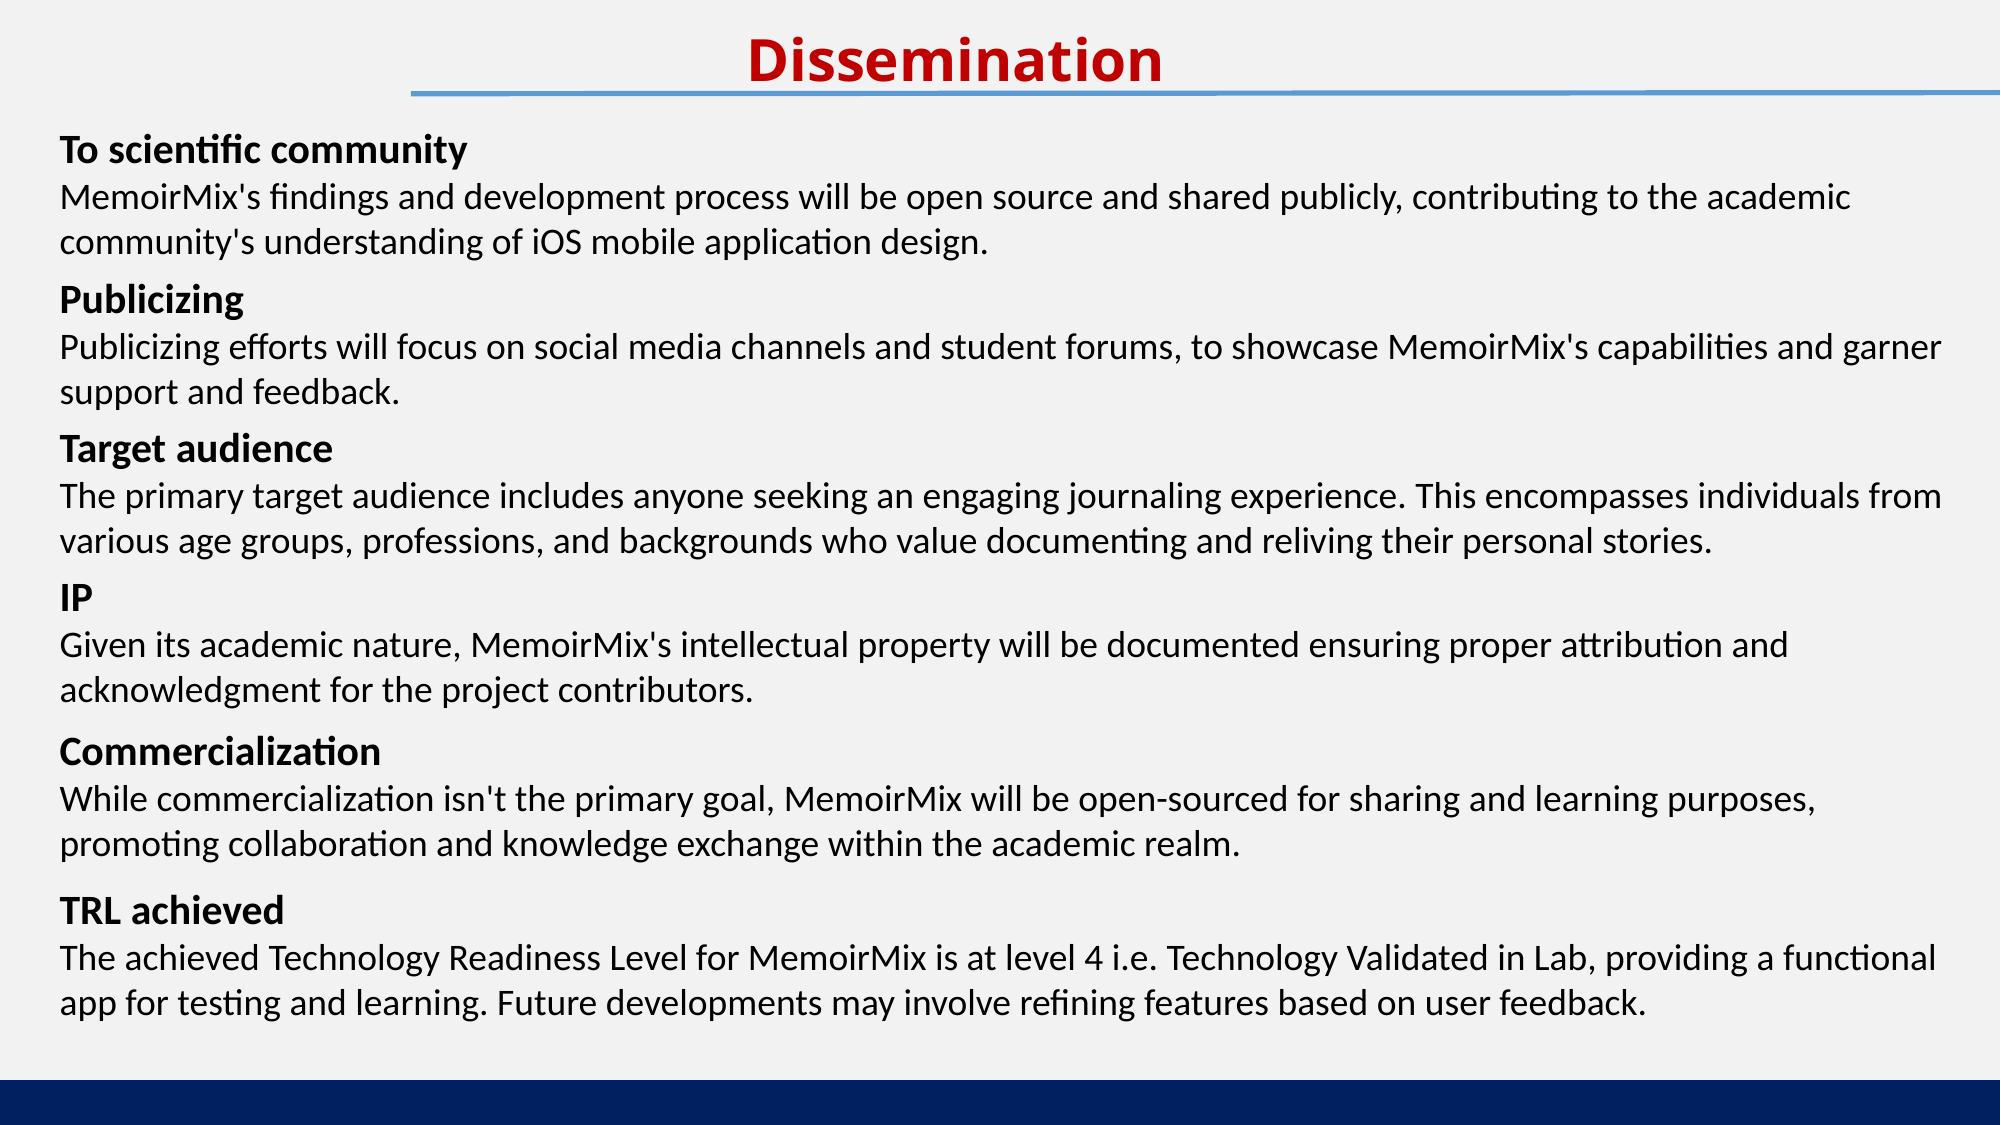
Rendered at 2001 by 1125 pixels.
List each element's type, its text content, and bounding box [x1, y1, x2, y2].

text_box [0, 1080, 2000, 1125]
text_box To scientific community MemoirMix's findings and development process will be open source and shared publicly, contributing to the academic community's understanding of iOS mobile application design. [44, 114, 2000, 264]
text_box Commercialization While commercialization isn't the primary goal, MemoirMix will be open-sourced for sharing and learning purposes, promoting collaboration and knowledge exchange within the academic realm. [44, 716, 2000, 872]
text_box Publicizing Publicizing efforts will focus on social media channels and student forums, to showcase MemoirMix's capabilities and garner support and feedback. [44, 264, 2000, 413]
text_box IP Given its academic nature, MemoirMix's intellectual property will be documented ensuring proper attribution and acknowledgment for the project contributors. [44, 568, 2000, 716]
text_box Target audience The primary target audience includes anyone seeking an engaging journaling experience. This encompasses individuals from various age groups, professions, and backgrounds who value documenting and reliving their personal stories. [44, 413, 2000, 568]
text_box Dissemination [93, 0, 1819, 102]
text_box TRL achieved The achieved Technology Readiness Level for MemoirMix is at level 4 i.e. Technology Validated in Lab, providing a functional app for testing and learning. Future developments may involve refining features based on user feedback. [44, 875, 2000, 1031]
